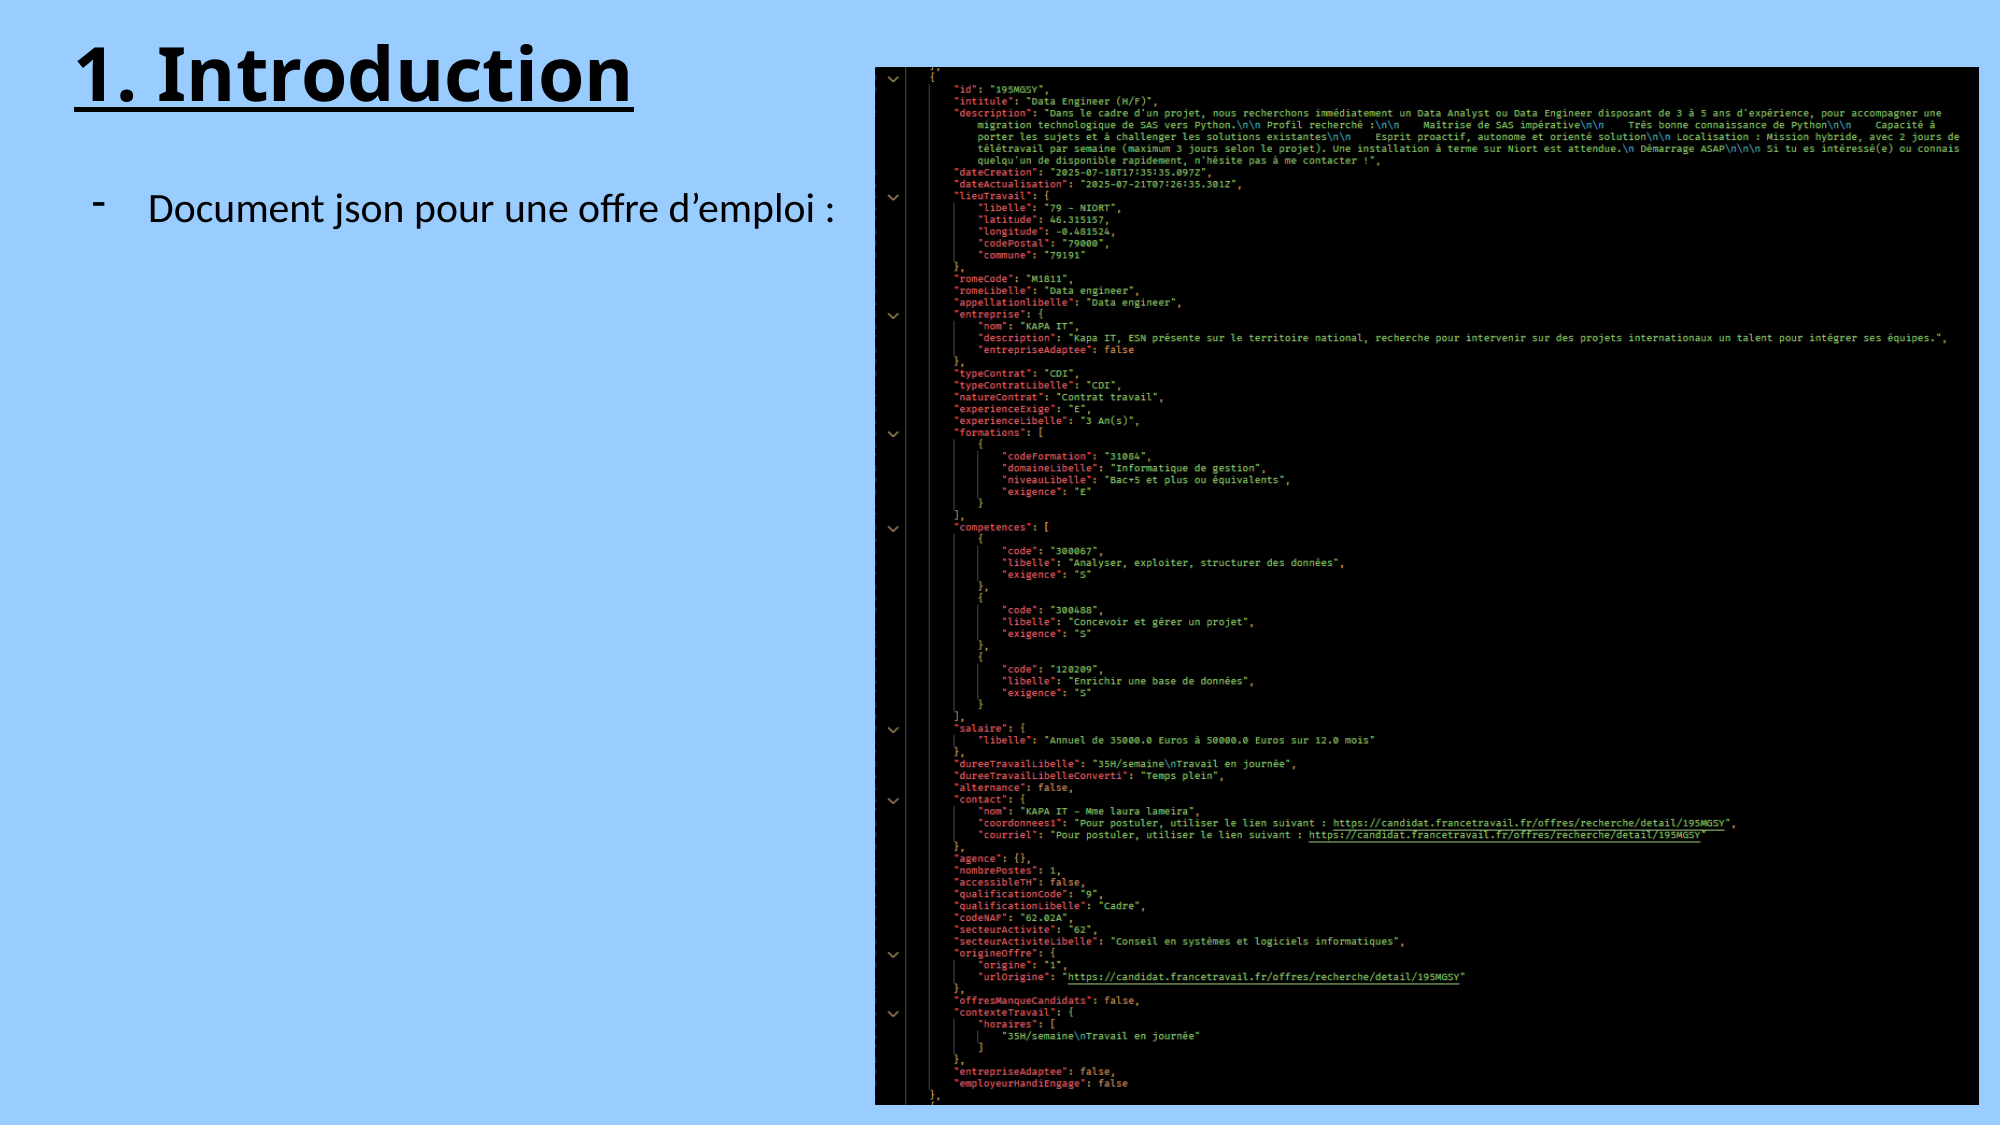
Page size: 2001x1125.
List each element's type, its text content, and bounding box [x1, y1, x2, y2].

subtitle Document json pour une offre d’emploi : [76, 178, 853, 1060]
text_box 1. Introduction [59, 19, 1907, 135]
picture [874, 67, 1979, 1106]
